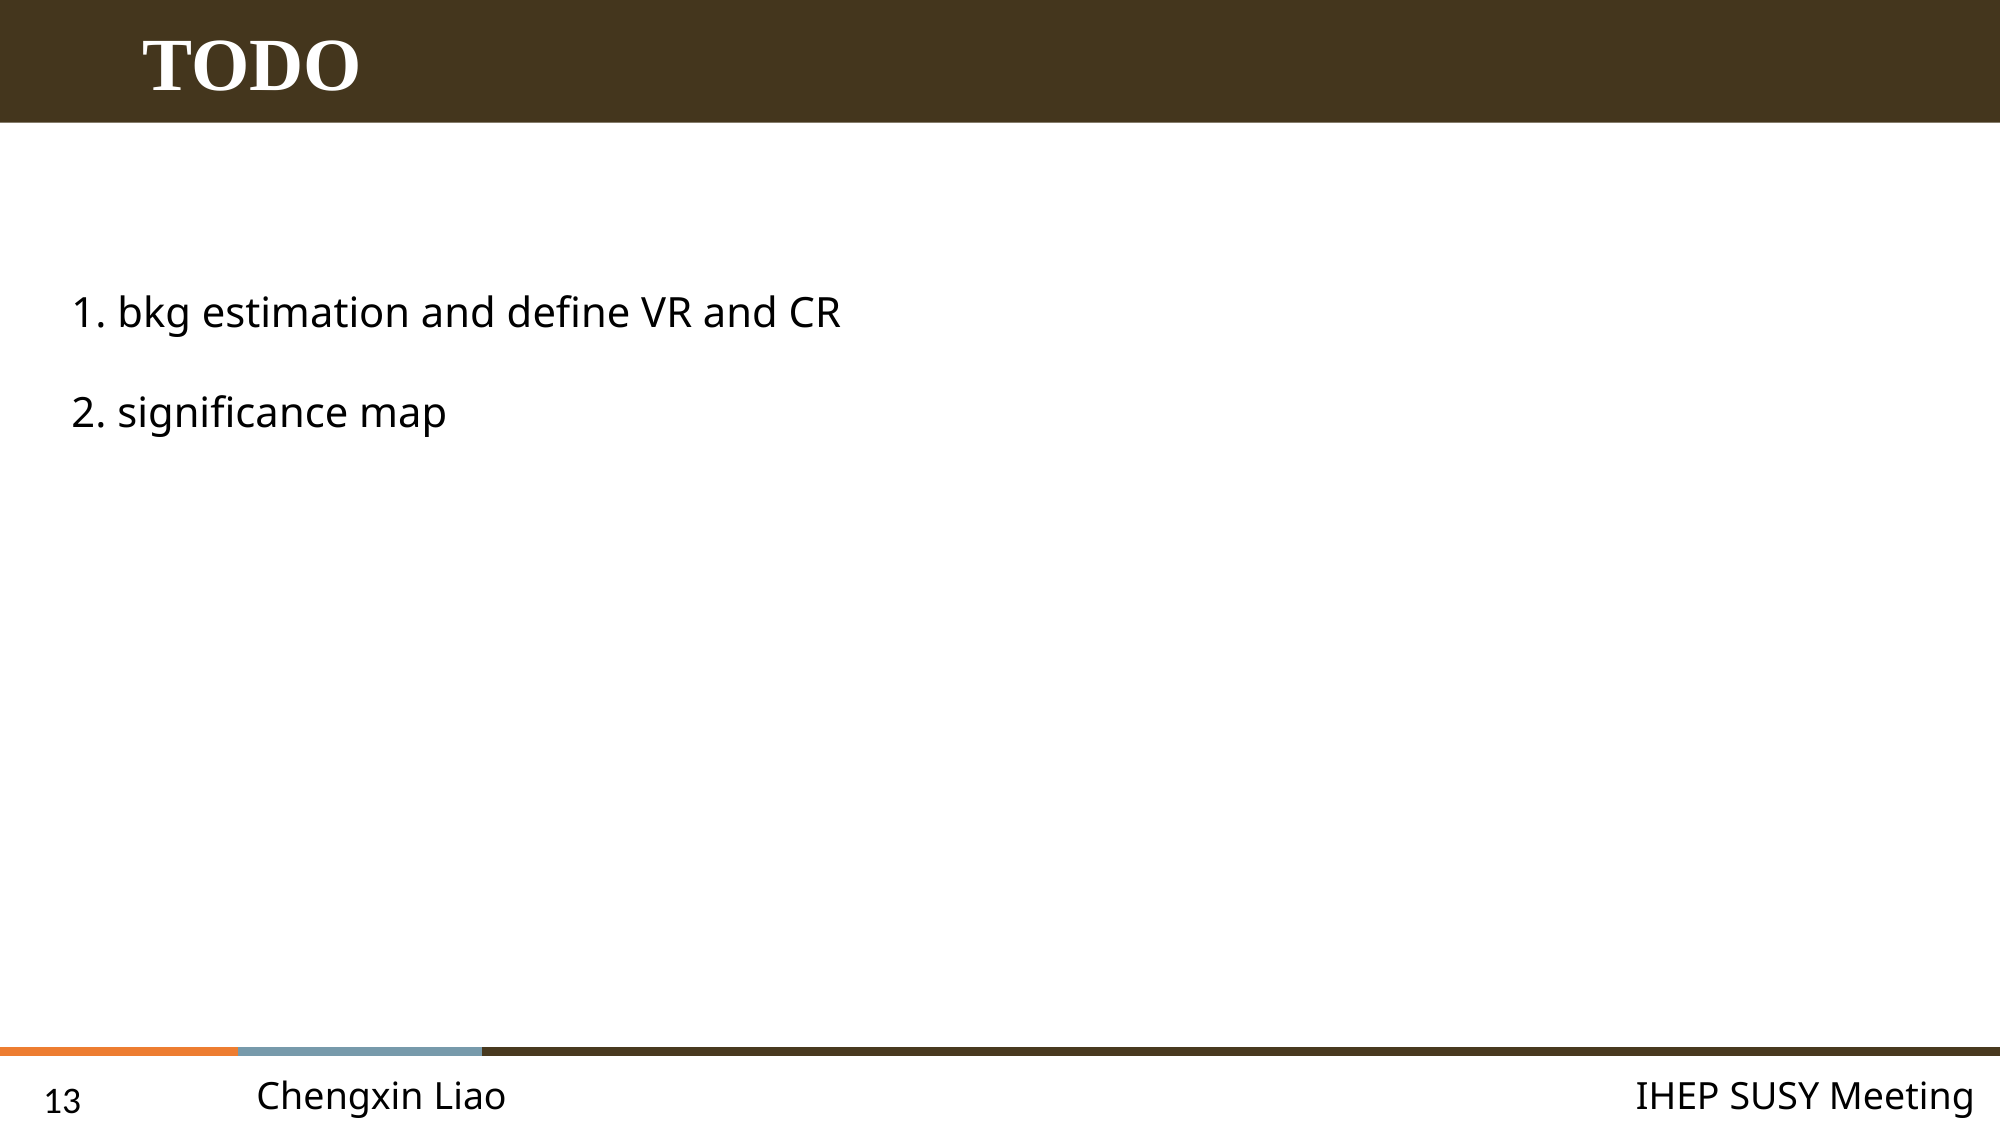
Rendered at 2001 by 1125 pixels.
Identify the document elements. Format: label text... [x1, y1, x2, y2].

text_box [0, 0, 2000, 124]
text_box IHEP SUSY Meeting [1621, 1064, 1991, 1125]
text_box Chengxin Liao [241, 1064, 522, 1125]
text_box 13 [28, 1068, 127, 1125]
text_box TODO [127, 8, 377, 113]
text_box 1. bkg estimation and define VR and CR 2. significance map [56, 278, 1944, 444]
